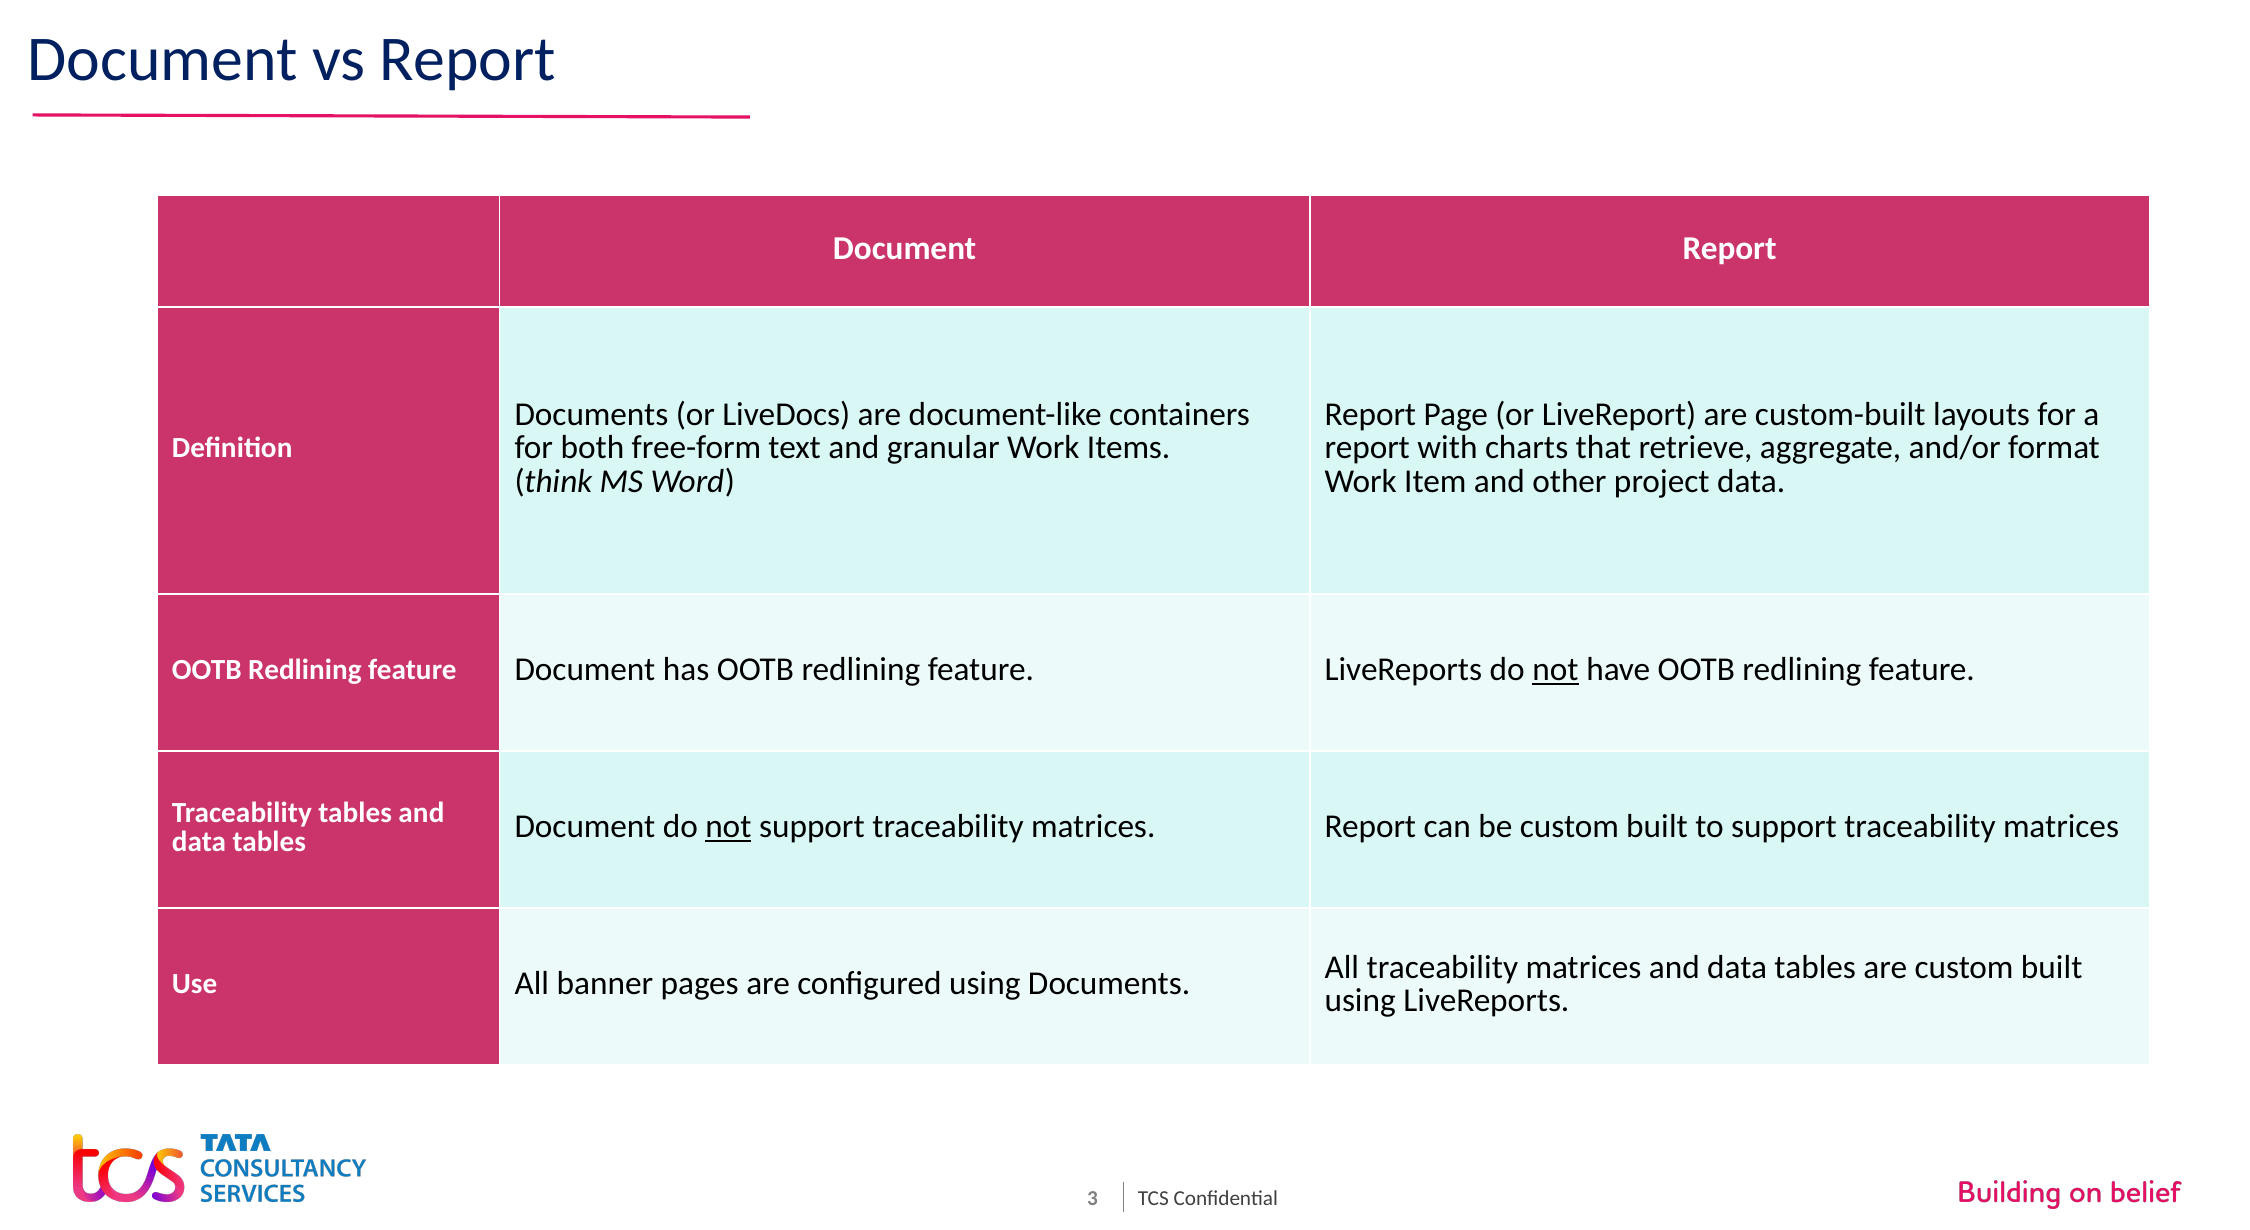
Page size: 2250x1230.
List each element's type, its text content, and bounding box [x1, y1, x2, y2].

title Document vs Report [12, 27, 2250, 174]
table_cell Documents (or LiveDocs) are document-like containers for both free-form text and granular Work Items. (think MS Word) [500, 308, 1309, 593]
table_cell All traceability matrices and data tables are custom built using LiveReports. [1311, 909, 2149, 1064]
table_cell Report can be custom built to support traceability matrices [1311, 752, 2149, 907]
table_cell Document do not support traceability matrices. [500, 752, 1309, 907]
table_cell Use [158, 909, 499, 1064]
table_header Report [1311, 196, 2149, 306]
table_cell LiveReports do not have OOTB redlining feature. [1311, 595, 2149, 750]
table_header [158, 196, 499, 306]
picture [1959, 1180, 2182, 1209]
table_cell OOTB Redlining feature [158, 595, 499, 750]
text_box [32, 114, 750, 118]
picture [72, 1132, 367, 1205]
table_cell Definition [158, 308, 499, 593]
footer TCS Confidential [1127, 1181, 1589, 1213]
table_cell Report Page (or LiveReport) are custom-built layouts for a report with charts that retrieve, aggregate, and/or format Work Item and other project data. [1311, 308, 2149, 593]
table_cell All banner pages are configured using Documents. [500, 909, 1309, 1064]
table_header Document [500, 196, 1309, 306]
table_cell Document has OOTB redlining feature. [500, 595, 1309, 750]
table_cell Traceability tables and data tables [158, 752, 499, 907]
